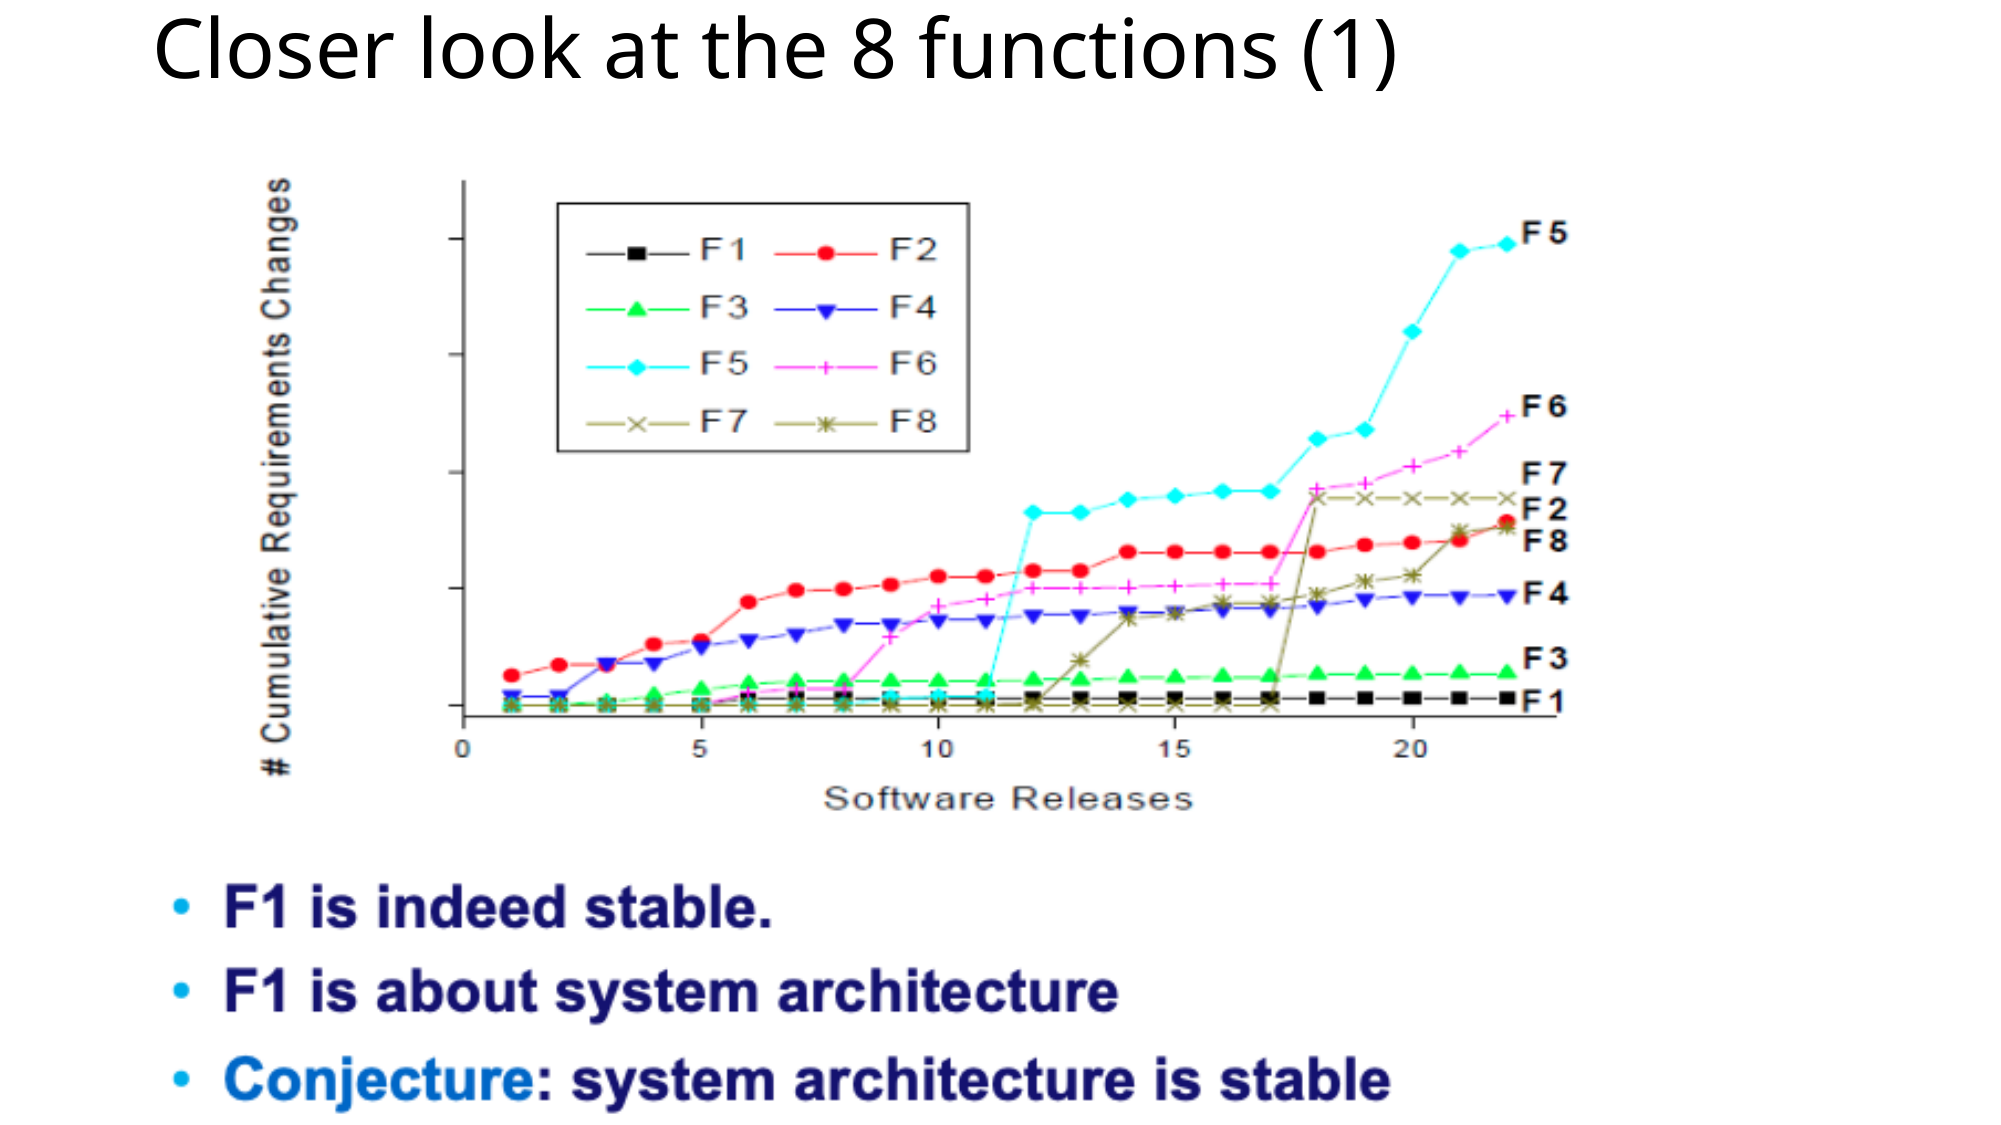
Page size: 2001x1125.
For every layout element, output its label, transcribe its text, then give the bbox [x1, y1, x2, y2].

title Closer look at the 8 functions (1) [137, 0, 1863, 105]
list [136, 163, 1606, 1125]
